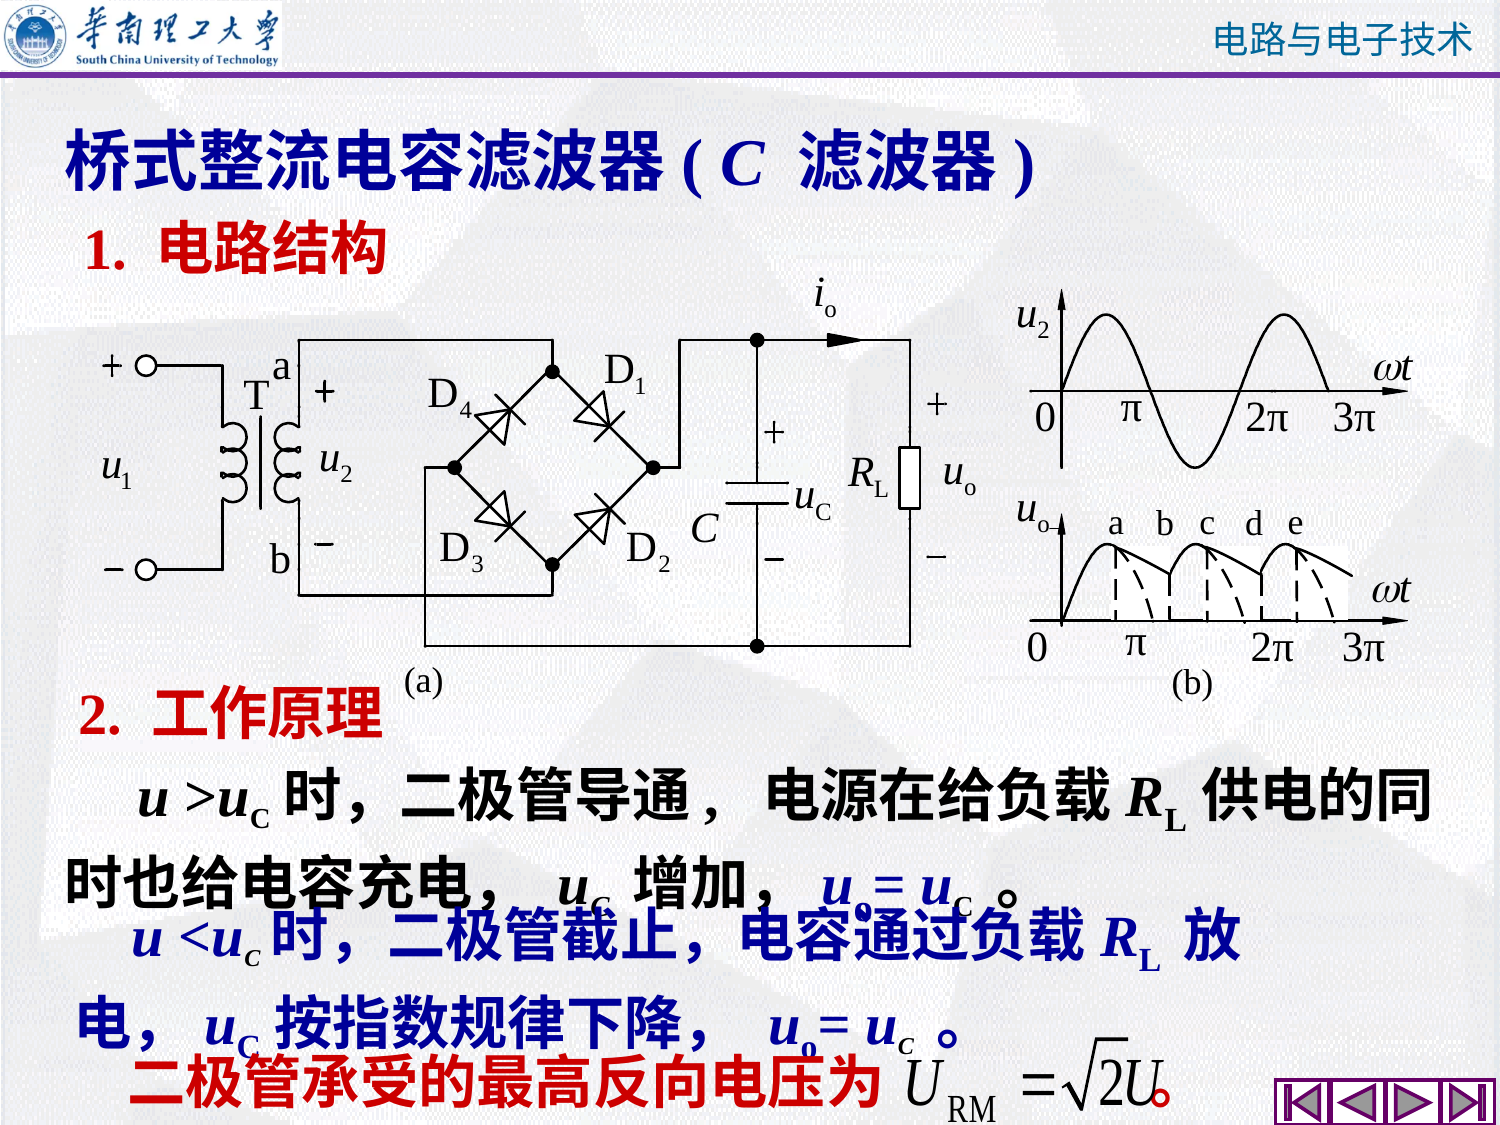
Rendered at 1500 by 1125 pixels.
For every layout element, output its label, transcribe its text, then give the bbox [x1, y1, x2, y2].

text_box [88, 256, 1428, 717]
picture [1, 78, 1500, 1125]
text_box 桥式整流电容滤波器( C 滤波器) [49, 102, 1306, 202]
text_box 2. 工作原理 [64, 668, 527, 750]
picture [1, 0, 1500, 72]
text_box u >uC时，二极管导通, 电源在给负载RL供电的同时也给电容充电， uC 增加，uo= uC 。 [50, 750, 1471, 937]
text_box u <uC时，二极管截止，电容通过负载RL 放电，uC按指数规律下降， uo= uC 。 [58, 882, 1422, 1073]
text_box 1. 电路结构 [68, 203, 404, 289]
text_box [112, 1024, 1270, 1125]
